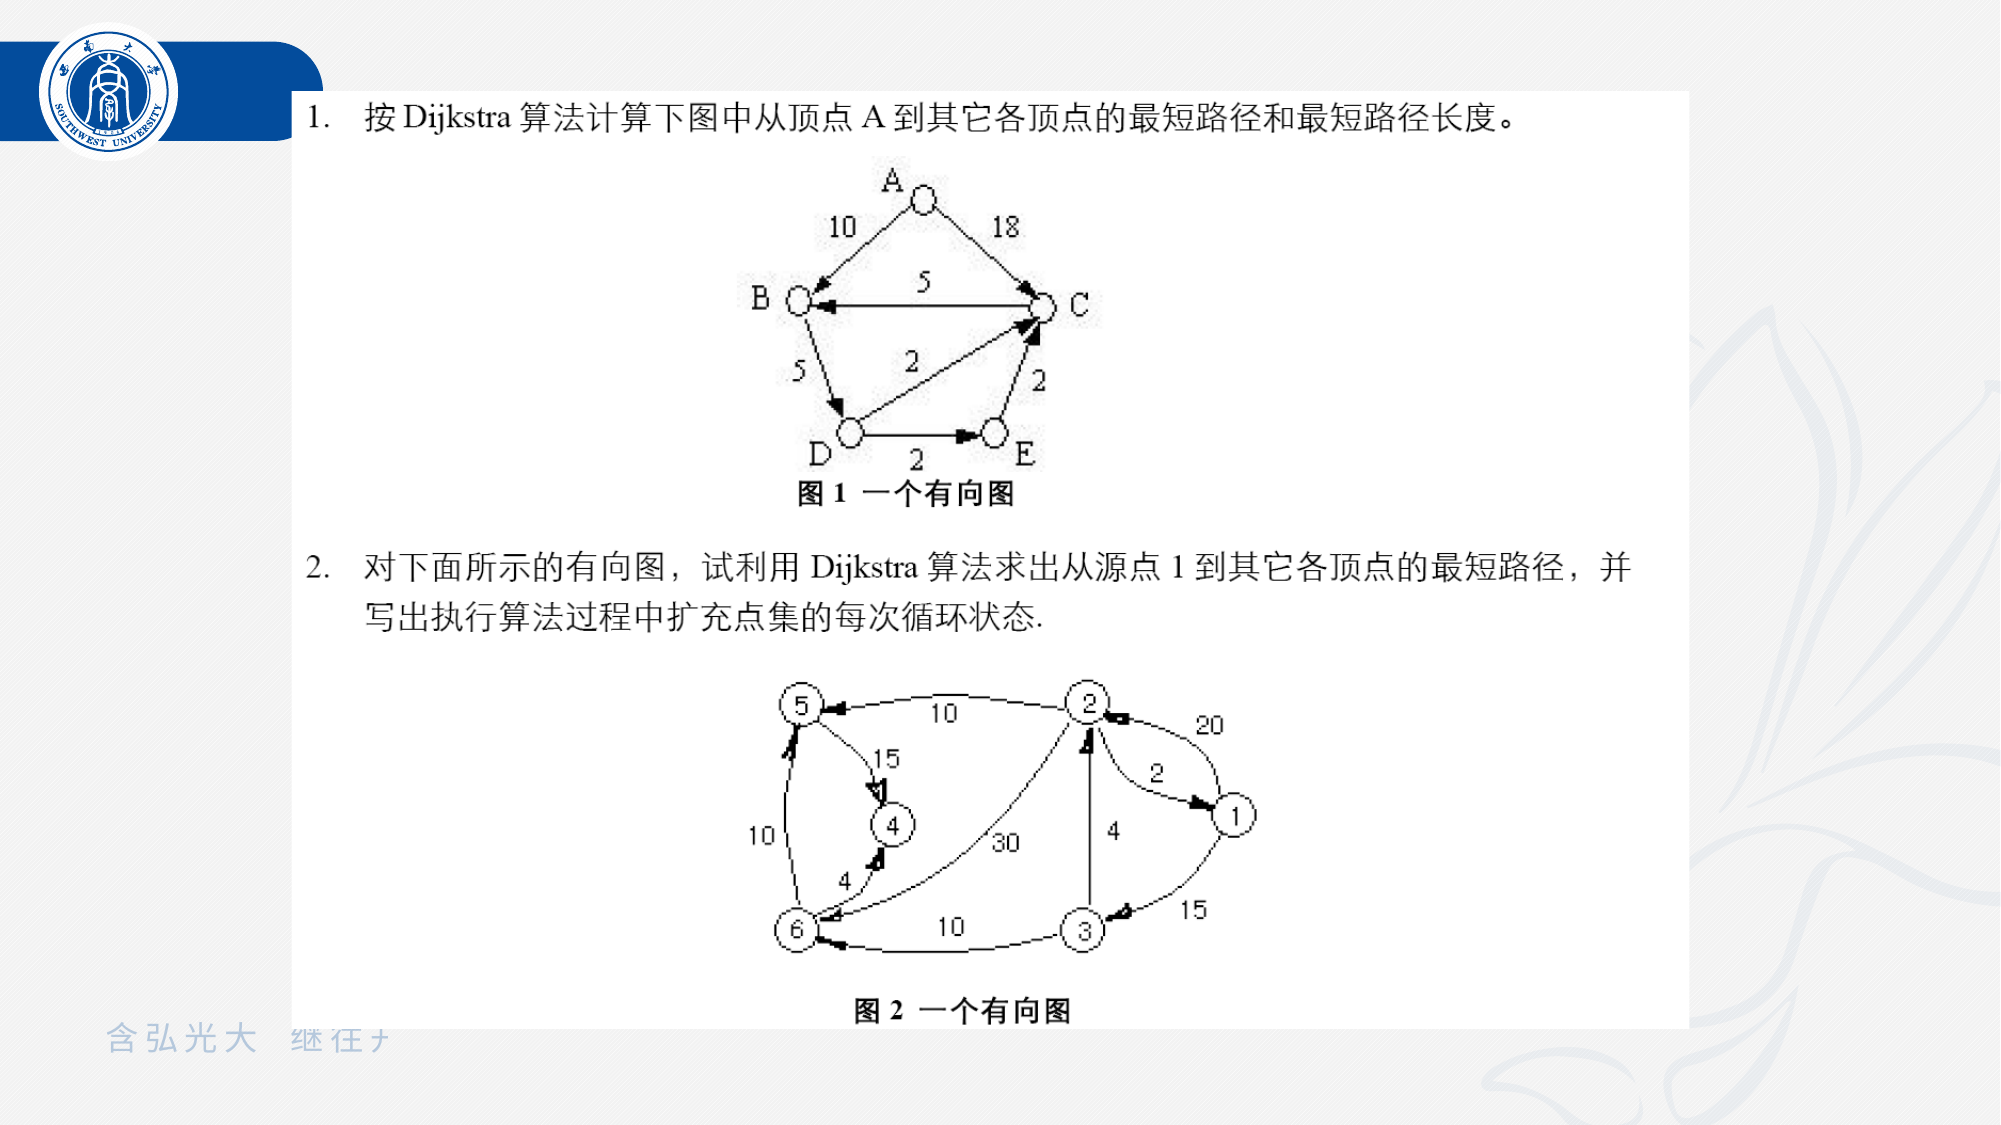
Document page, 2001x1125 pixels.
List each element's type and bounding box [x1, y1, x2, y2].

picture [291, 91, 1690, 1029]
